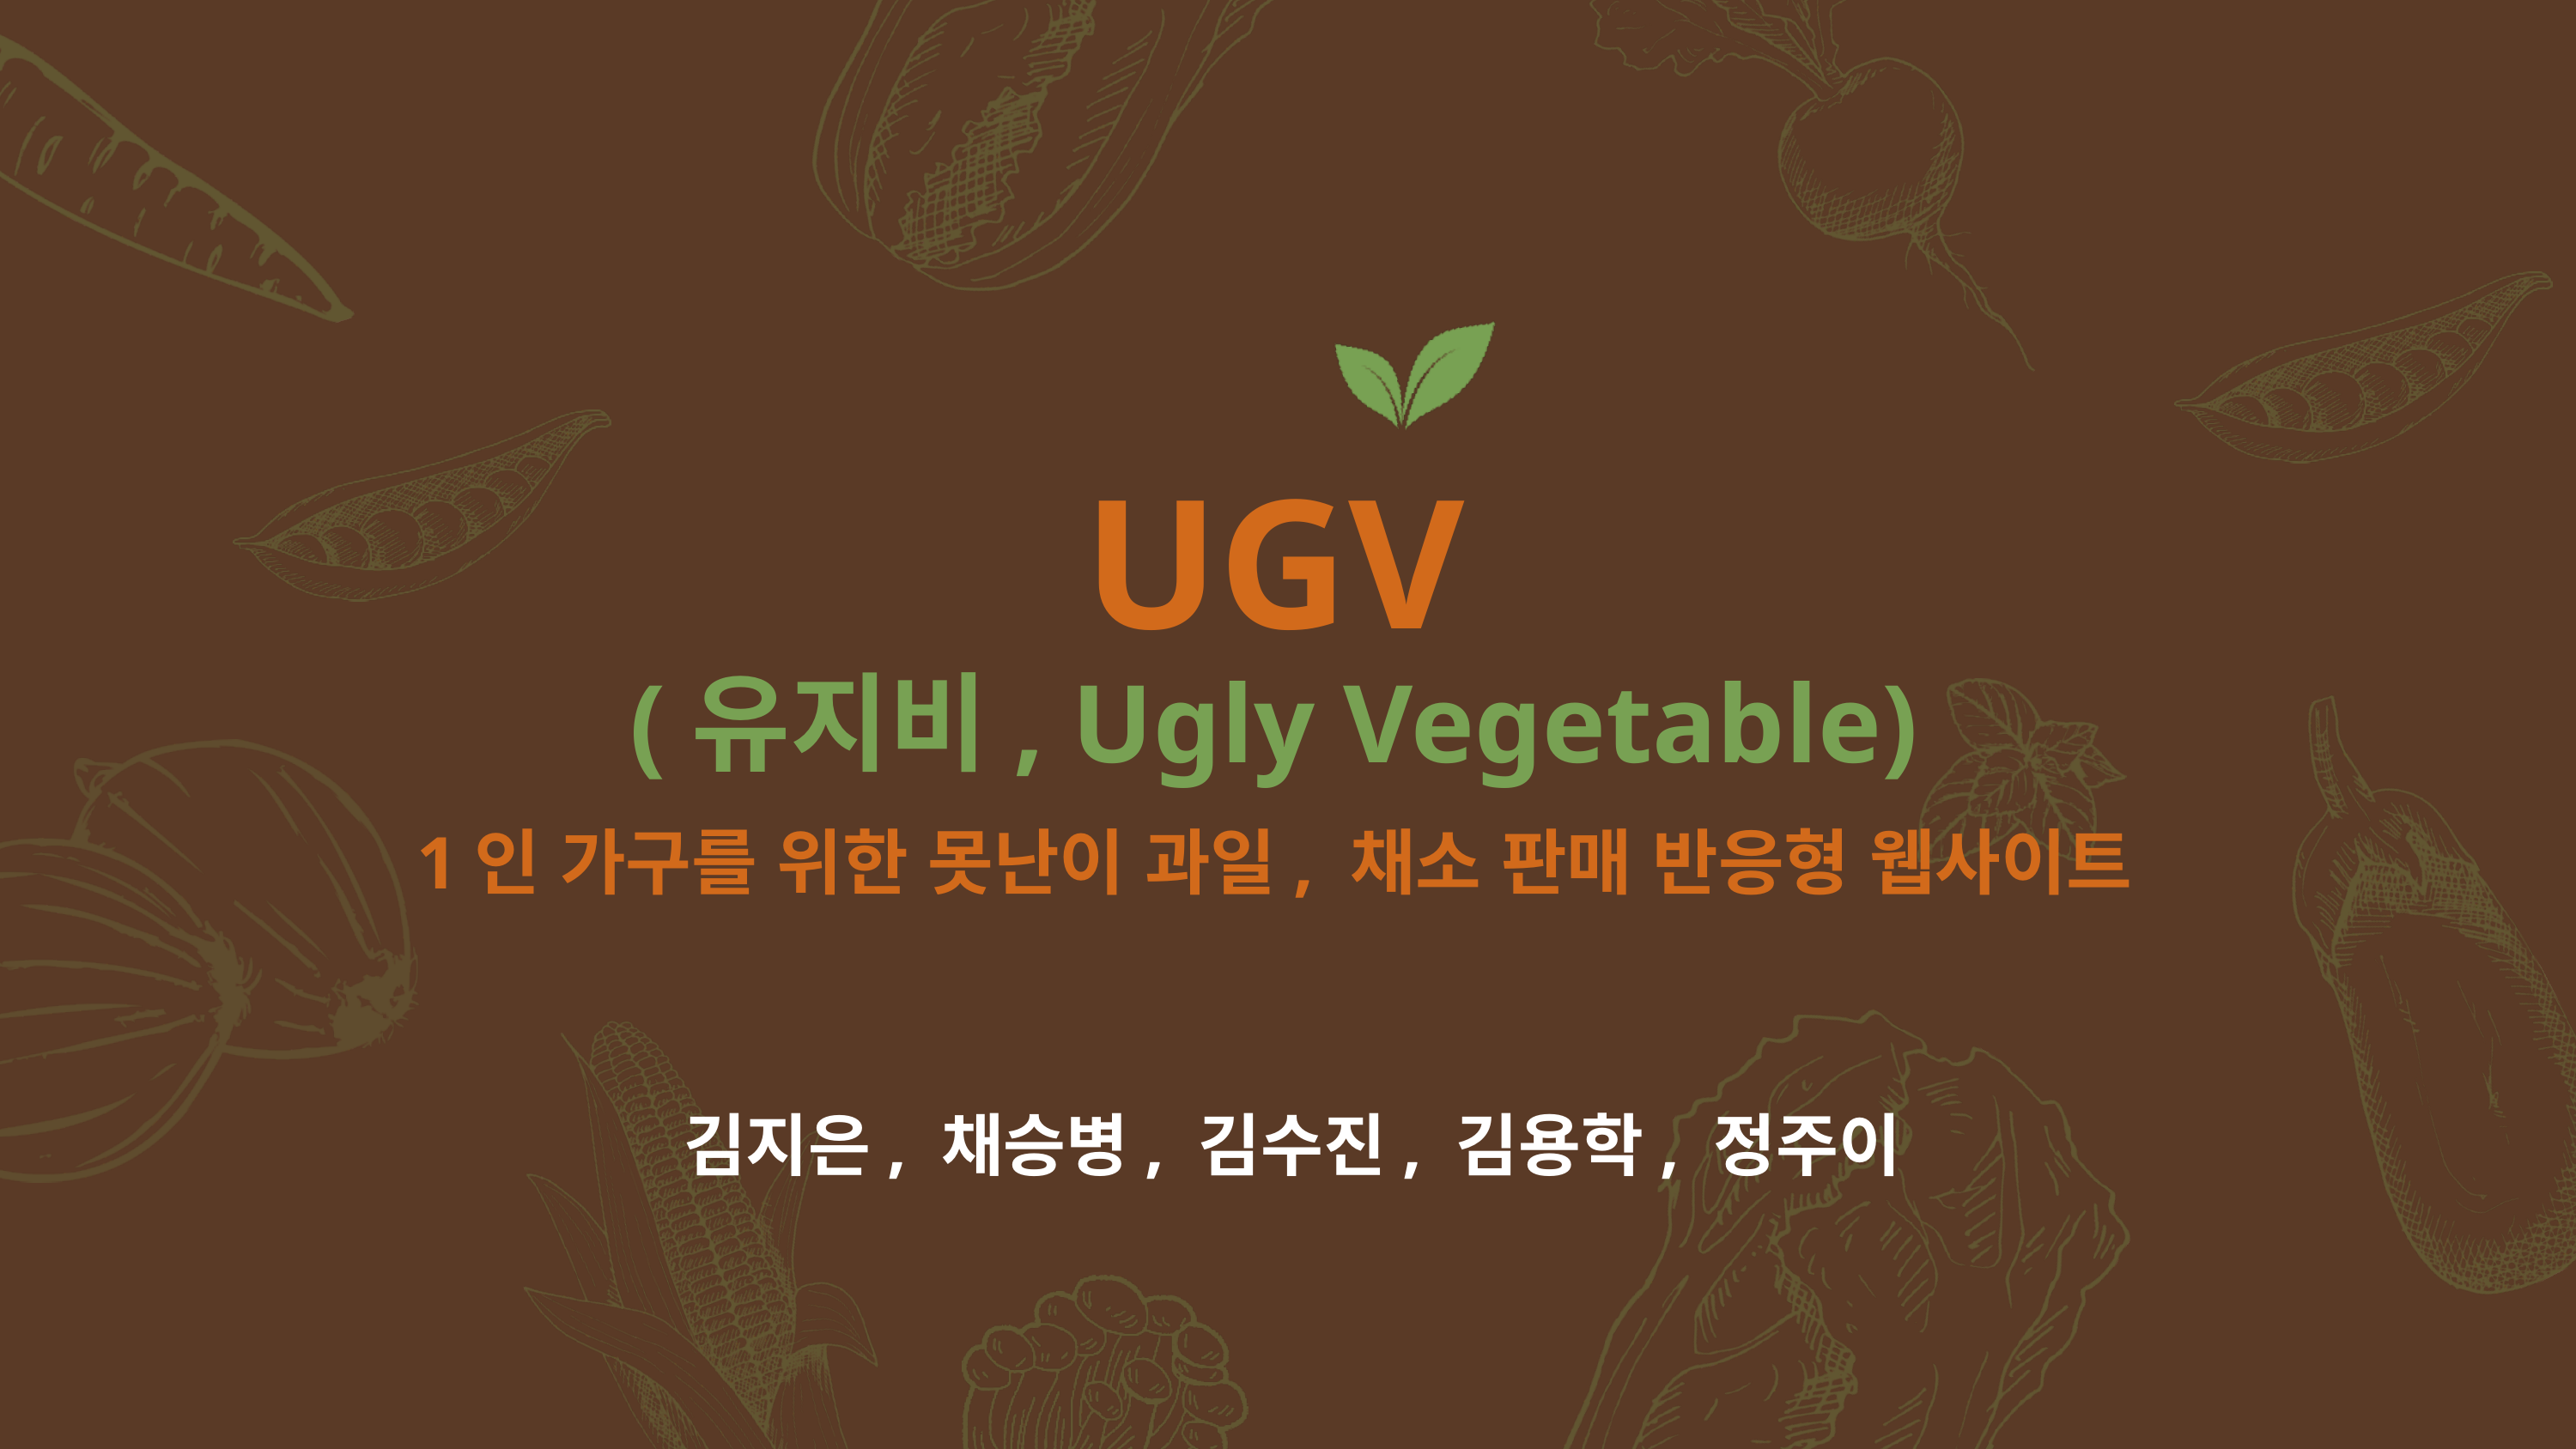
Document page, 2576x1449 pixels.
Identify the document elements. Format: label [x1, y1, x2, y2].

text_box [1297, 255, 1516, 474]
text_box [0, 0, 2576, 1449]
